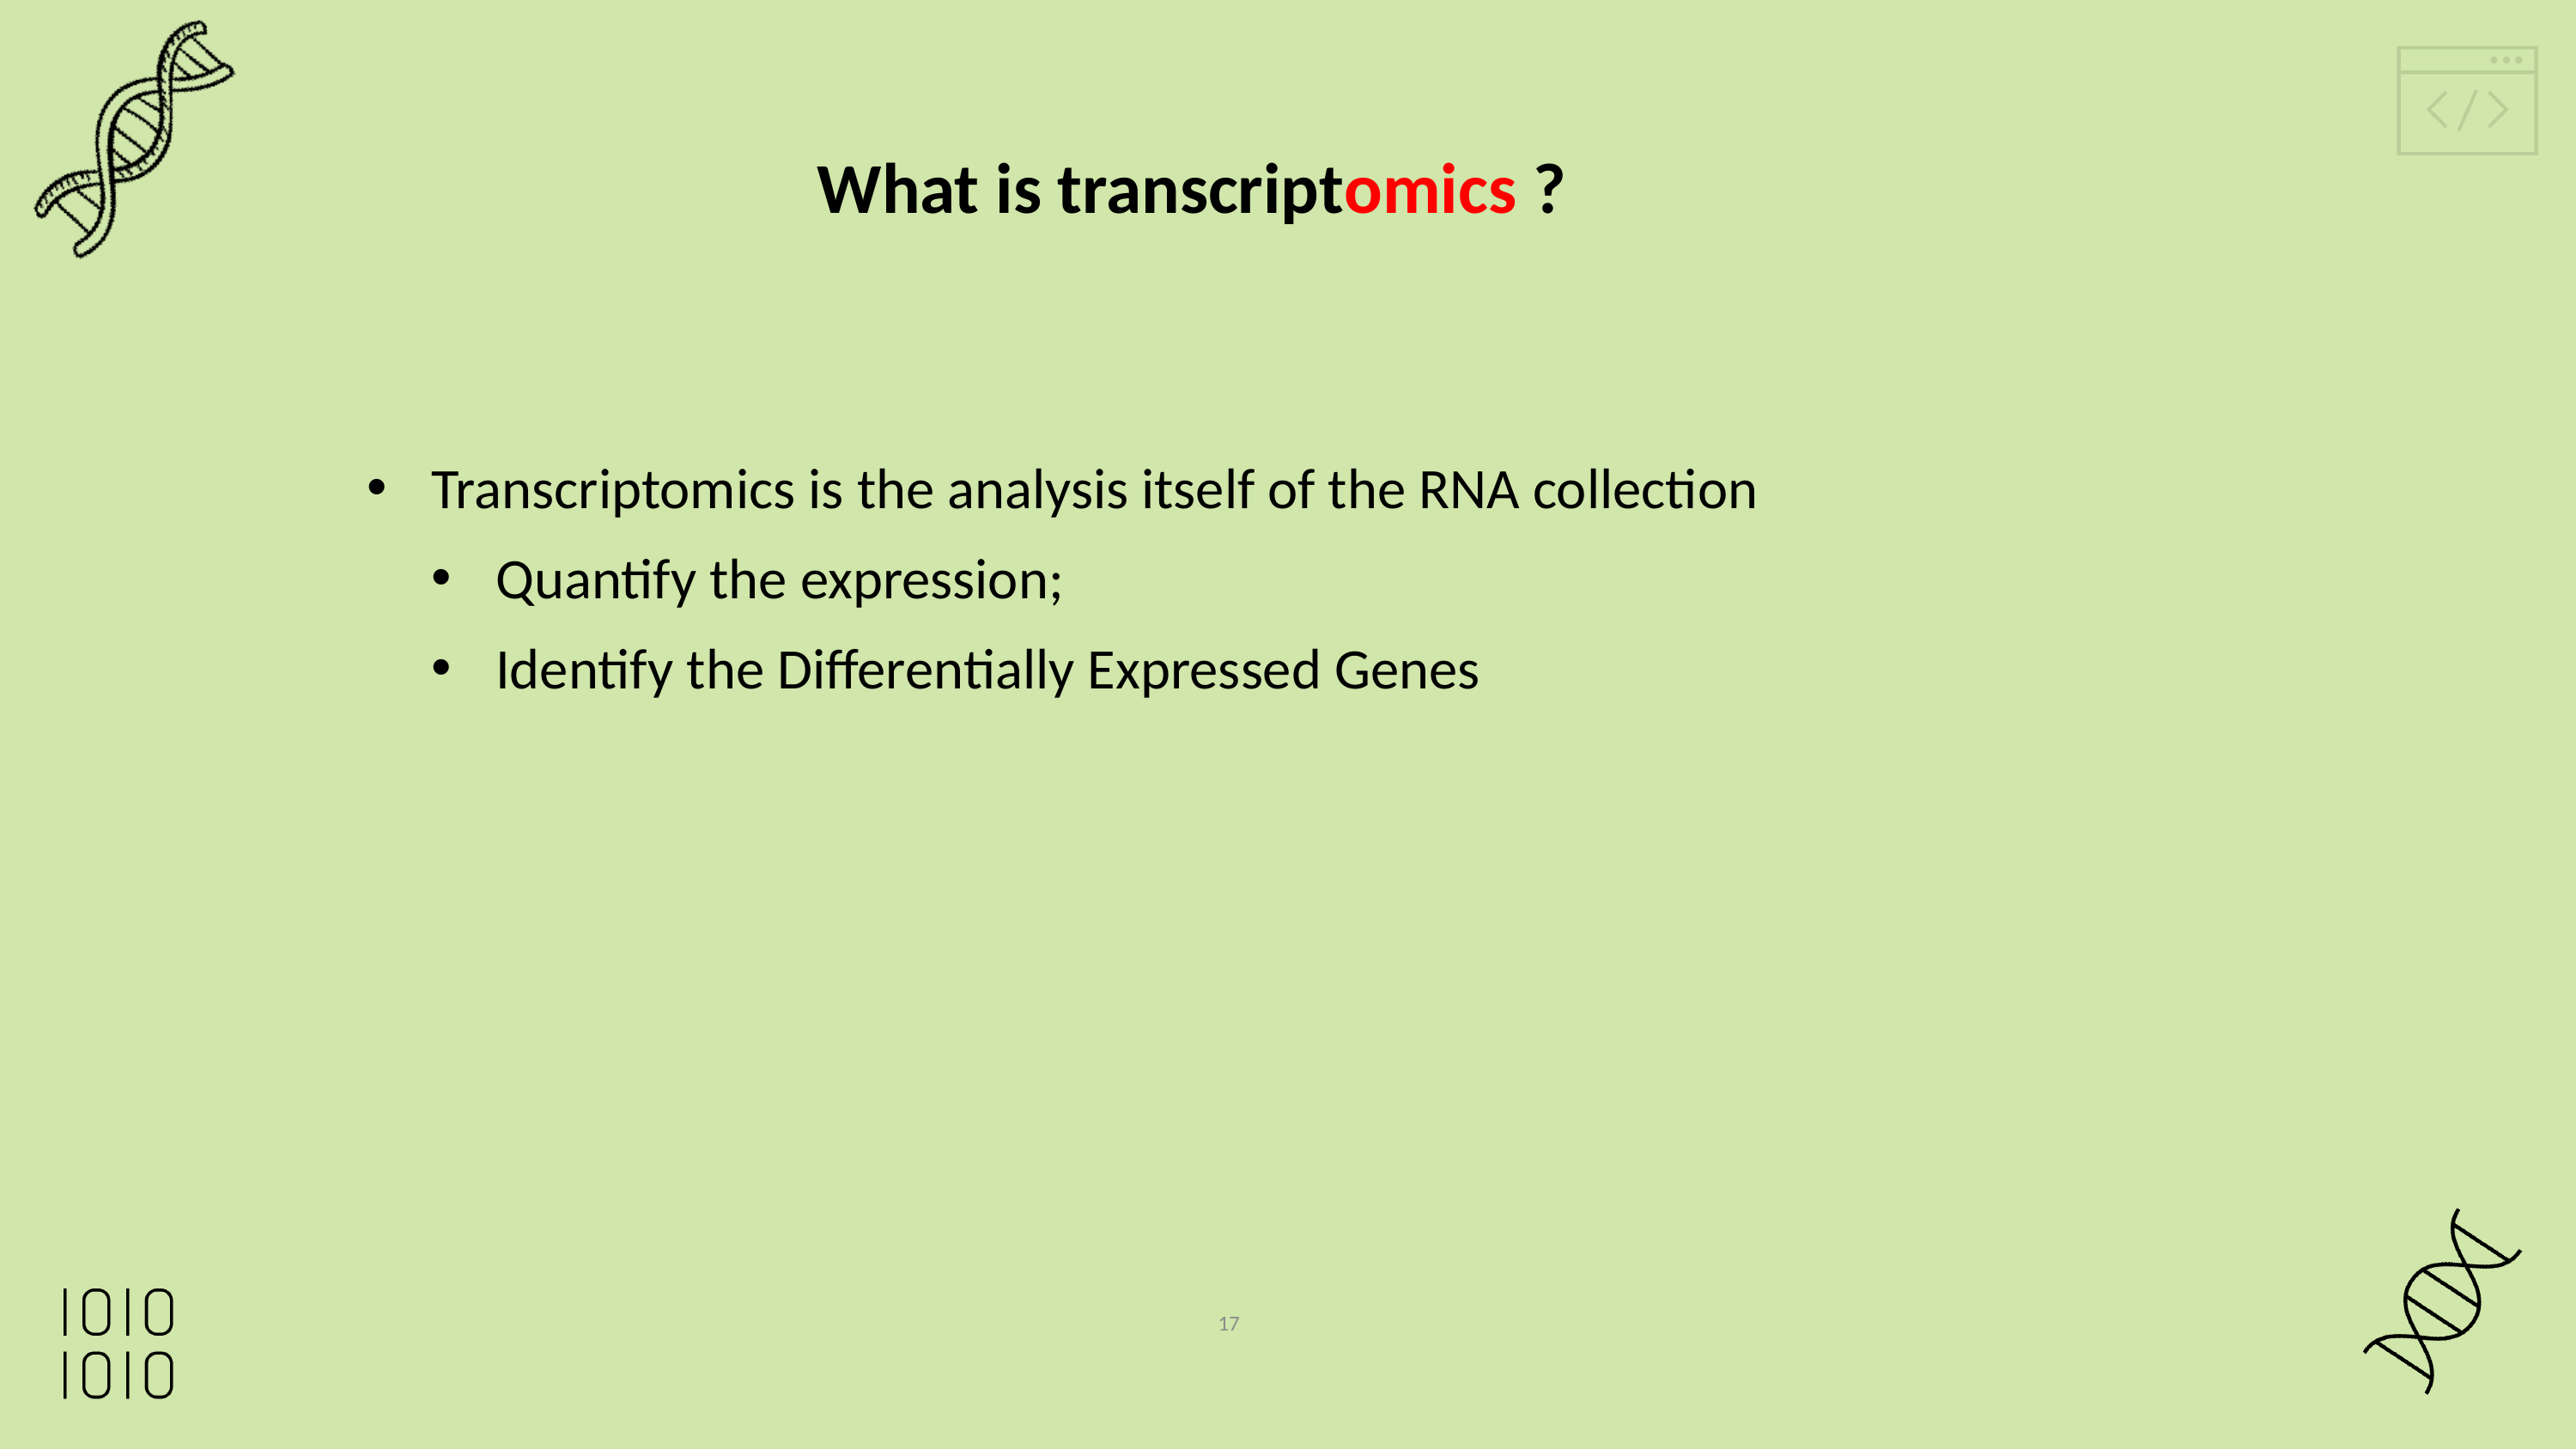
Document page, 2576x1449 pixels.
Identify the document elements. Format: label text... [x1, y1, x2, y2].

text_box What is transcriptomics ? [804, 135, 1631, 234]
picture [2313, 1172, 2571, 1430]
picture [2382, 15, 2553, 185]
slide_number 17 [952, 1296, 1254, 1349]
text_box Transcriptomics is the analysis itself of the RNA collection Quantify the expression; Identify the Differentially Expressed Genes [354, 445, 2239, 786]
picture [42, 1268, 194, 1419]
picture [0, 0, 289, 295]
